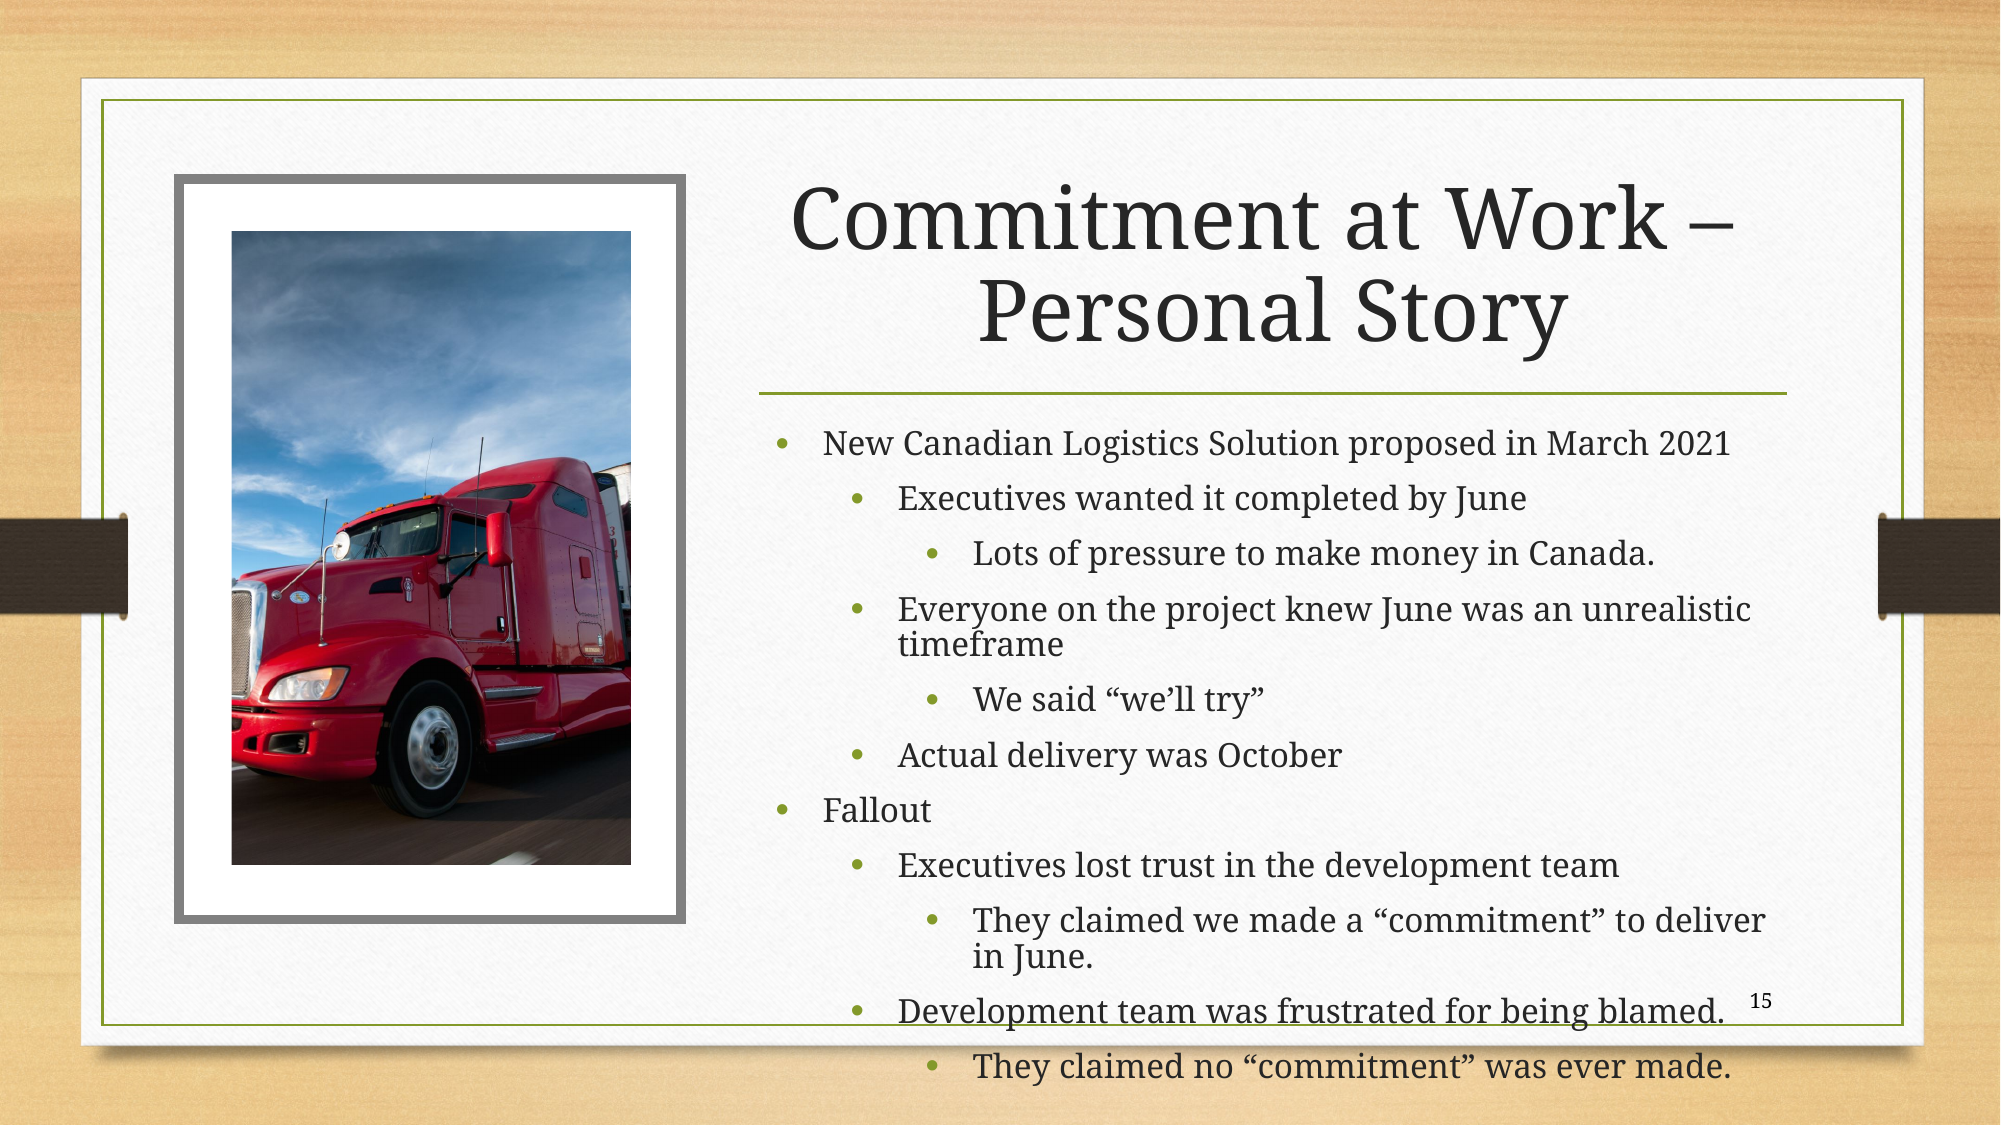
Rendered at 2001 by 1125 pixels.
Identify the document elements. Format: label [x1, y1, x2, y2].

picture [231, 231, 632, 865]
text_box [0, 0, 2000, 1125]
